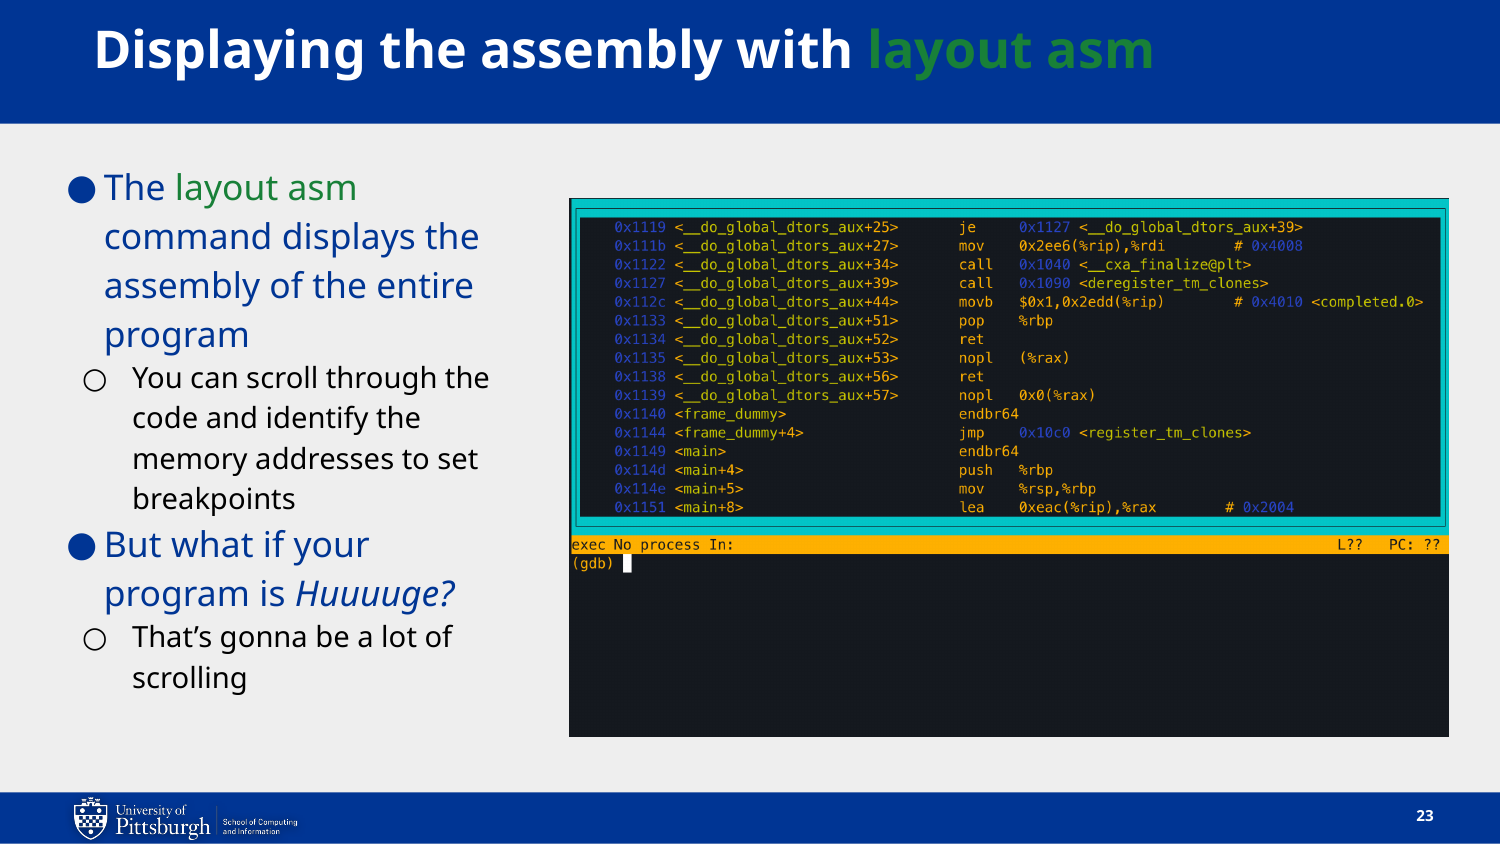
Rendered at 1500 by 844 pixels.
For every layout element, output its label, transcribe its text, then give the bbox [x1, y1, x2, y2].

picture [569, 198, 1450, 737]
slide_number 23 [1358, 791, 1449, 843]
title Displaying the assembly with layout asm [78, 0, 1422, 95]
list The layout asm command displays the assembly of the entire program You can scroll through the code and identify the memory addresses to set breakpoints But what if your program is Huuuuge? That’s gonna be a lot of scrolling [51, 142, 521, 787]
picture [74, 797, 310, 840]
